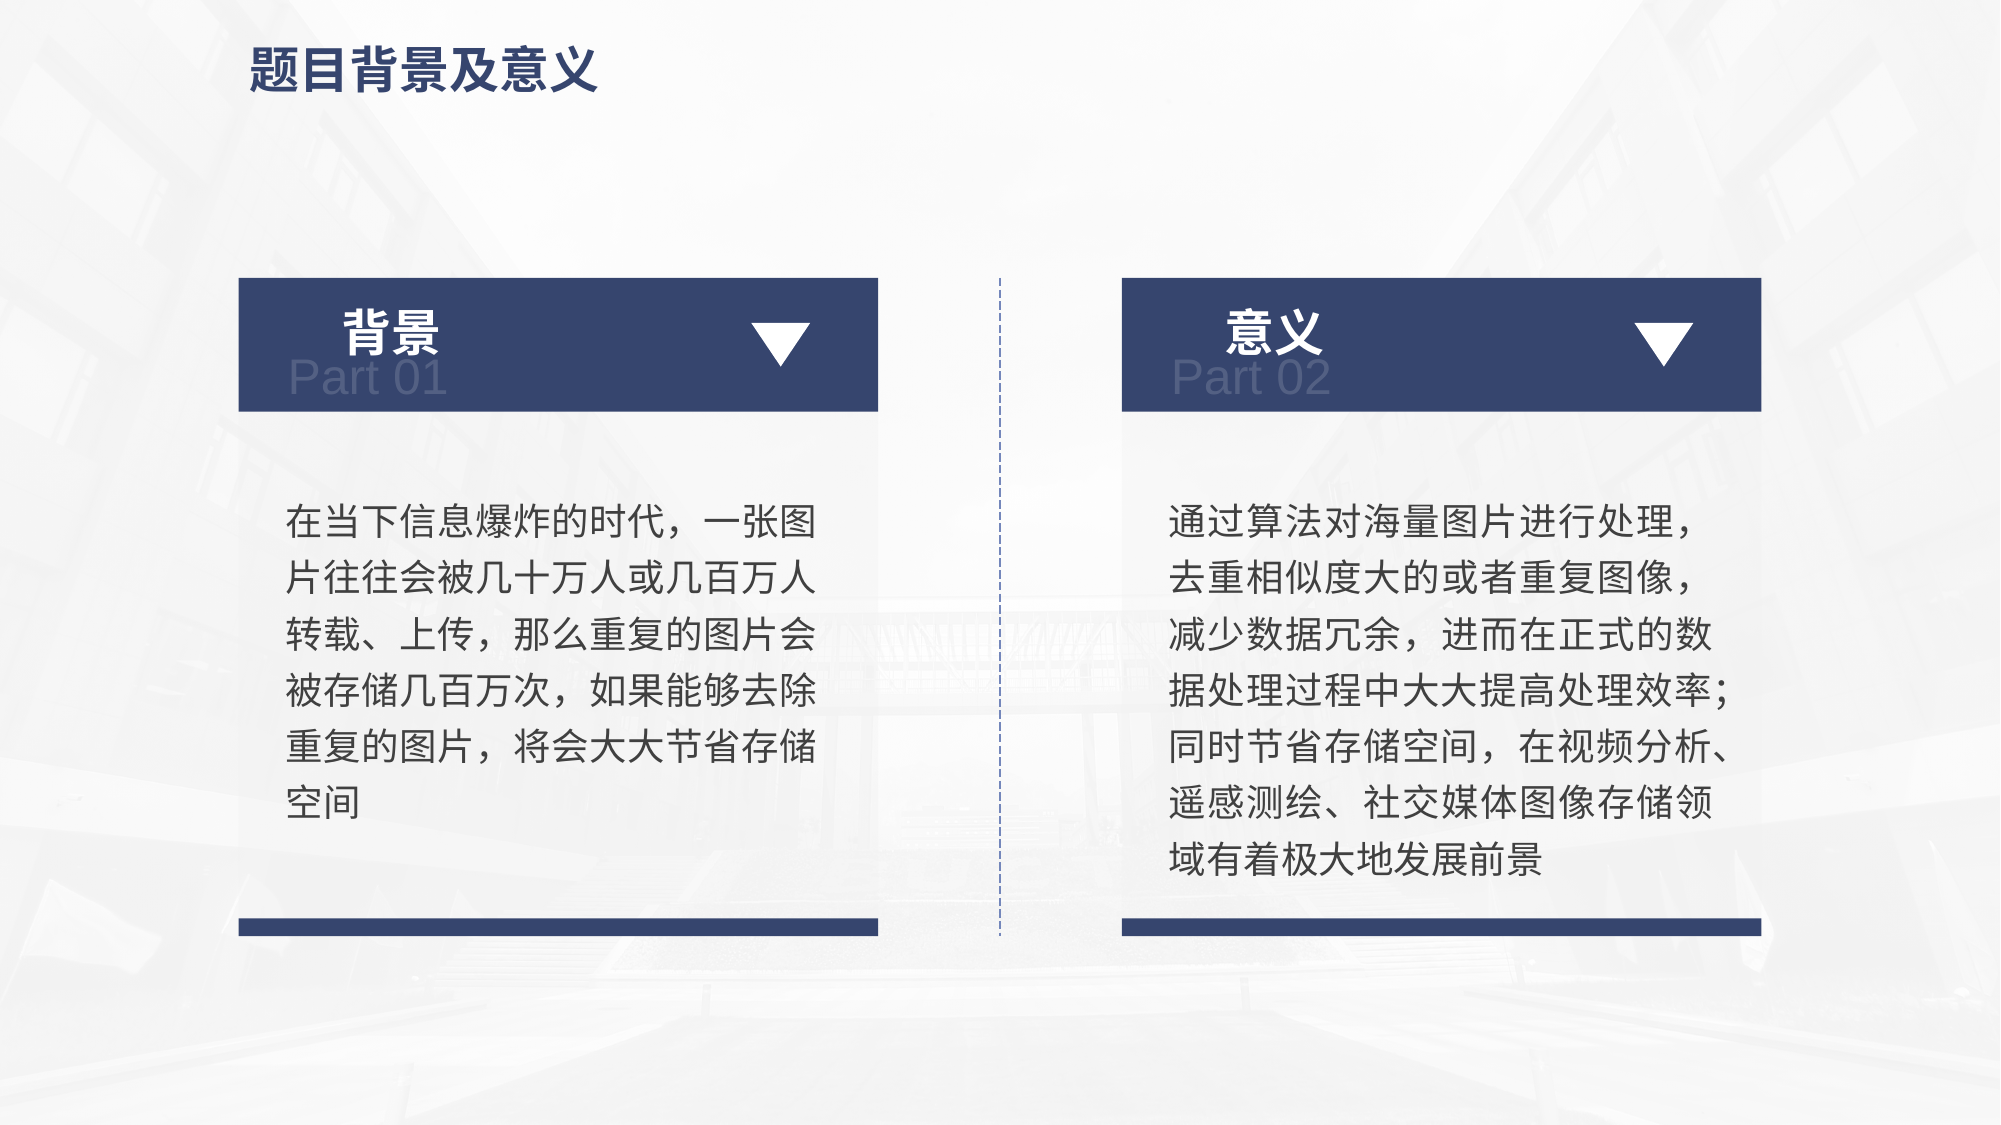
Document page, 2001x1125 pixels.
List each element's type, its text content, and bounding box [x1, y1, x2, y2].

text_box [238, 277, 879, 413]
text_box 背景 [326, 293, 457, 369]
text_box [749, 321, 813, 369]
text_box [1121, 413, 1762, 917]
text_box 意义 [1209, 293, 1340, 369]
text_box Part 01 [258, 336, 576, 412]
text_box [238, 413, 879, 917]
text_box 通过算法对海量图片进行处理，去重相似度大的或者重复图像，减少数据冗余，进而在正式的数据处理过程中大大提高处理效率；同时节省存储空间，在视频分析、遥感测绘、社交媒体图像存储领域有着极大地发展前景 [1153, 479, 1729, 888]
text_box [1121, 277, 1762, 413]
text_box [1121, 917, 1762, 937]
text_box Part 02 [1142, 336, 1459, 412]
text_box 在当下信息爆炸的时代，一张图片往往会被几十万人或几百万人转载、上传，那么重复的图片会被存储几百万次，如果能够去除重复的图片，将会大大节省存储空间 [270, 479, 833, 832]
list 题目背景及意义 [234, 37, 833, 105]
text_box [1632, 321, 1696, 369]
text_box [238, 917, 879, 937]
